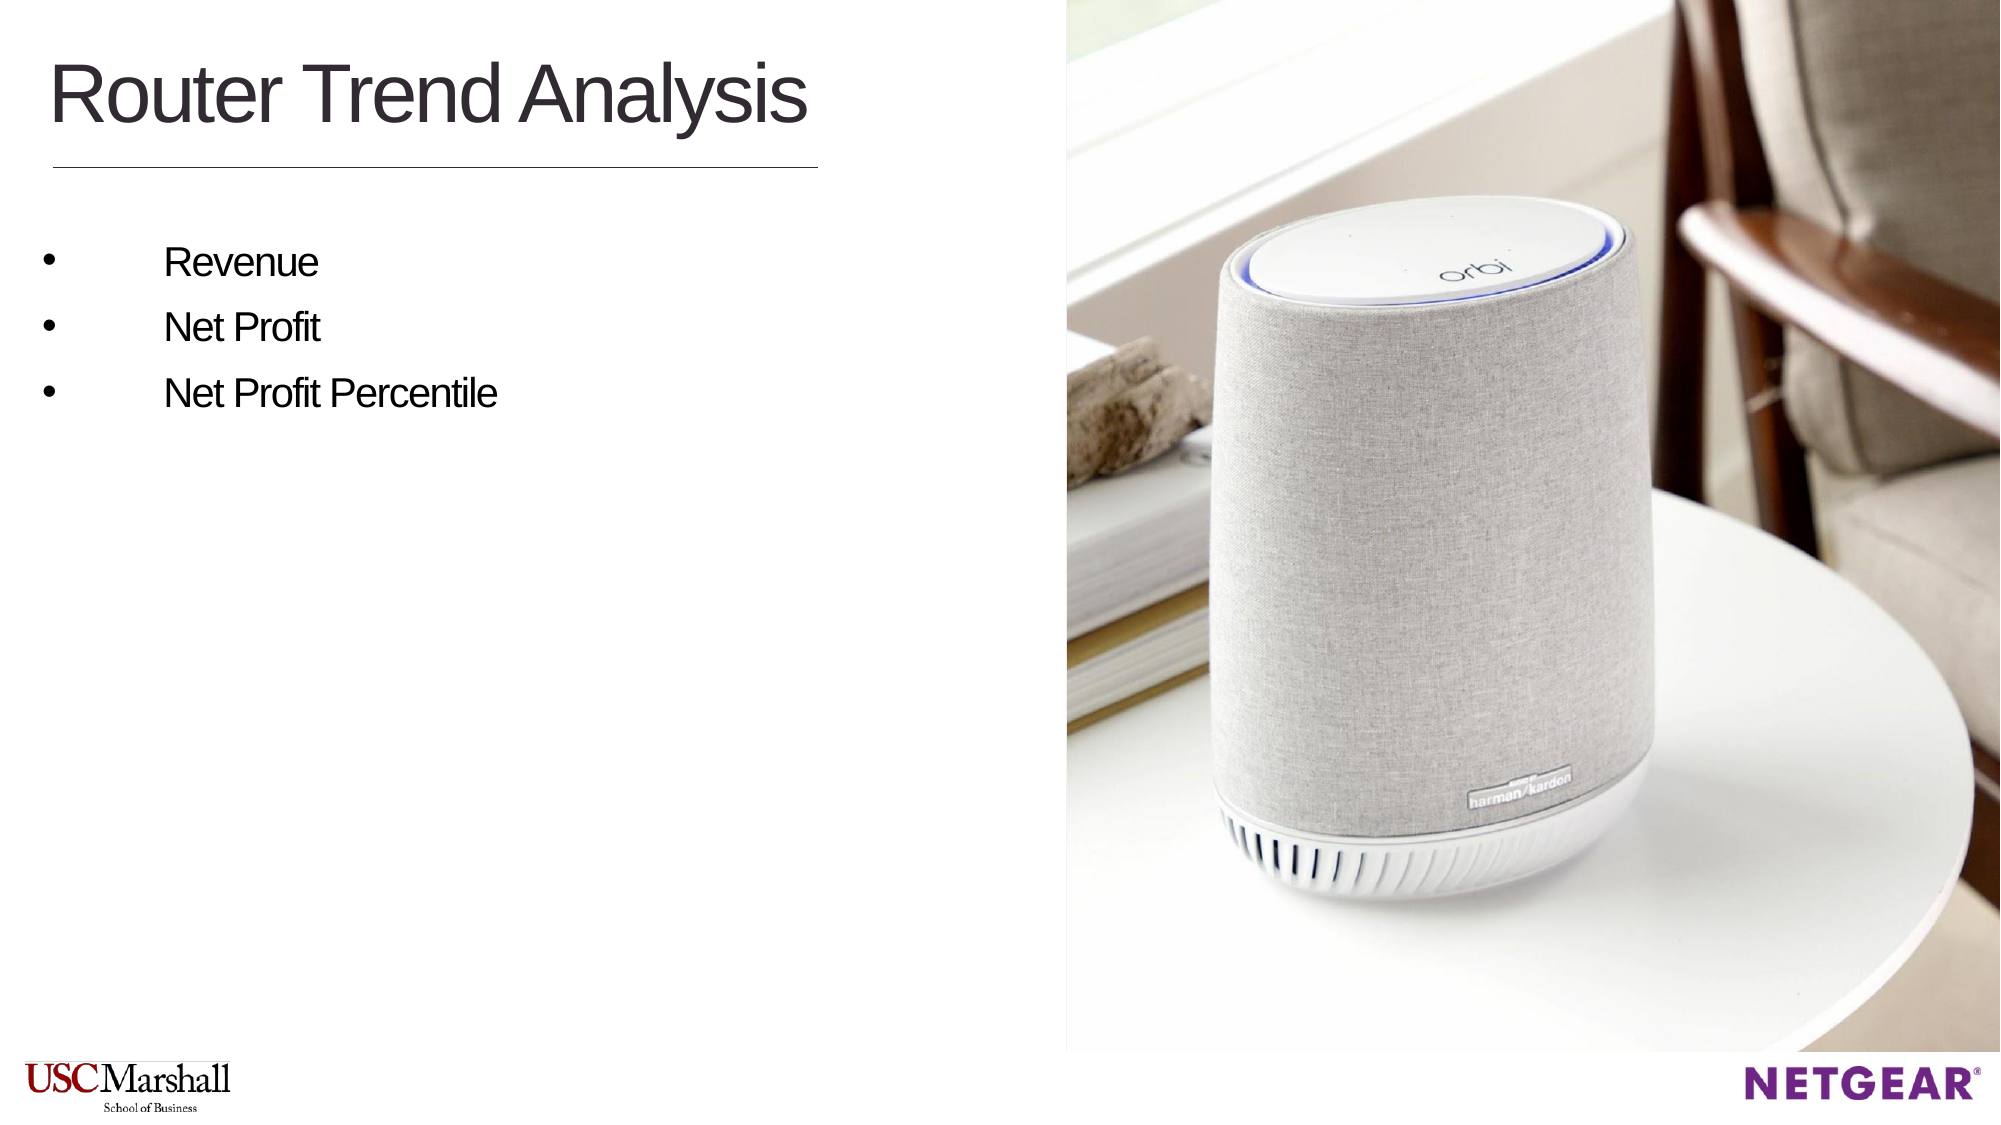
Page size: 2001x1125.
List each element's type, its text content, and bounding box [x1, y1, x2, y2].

text_box Revenue Net Profit Net Profit Percentile [40, 232, 1046, 417]
picture [24, 1061, 231, 1112]
picture [1745, 1066, 1981, 1100]
title Router Trend Analysis [46, 28, 880, 219]
text_box [1066, 0, 2000, 1052]
